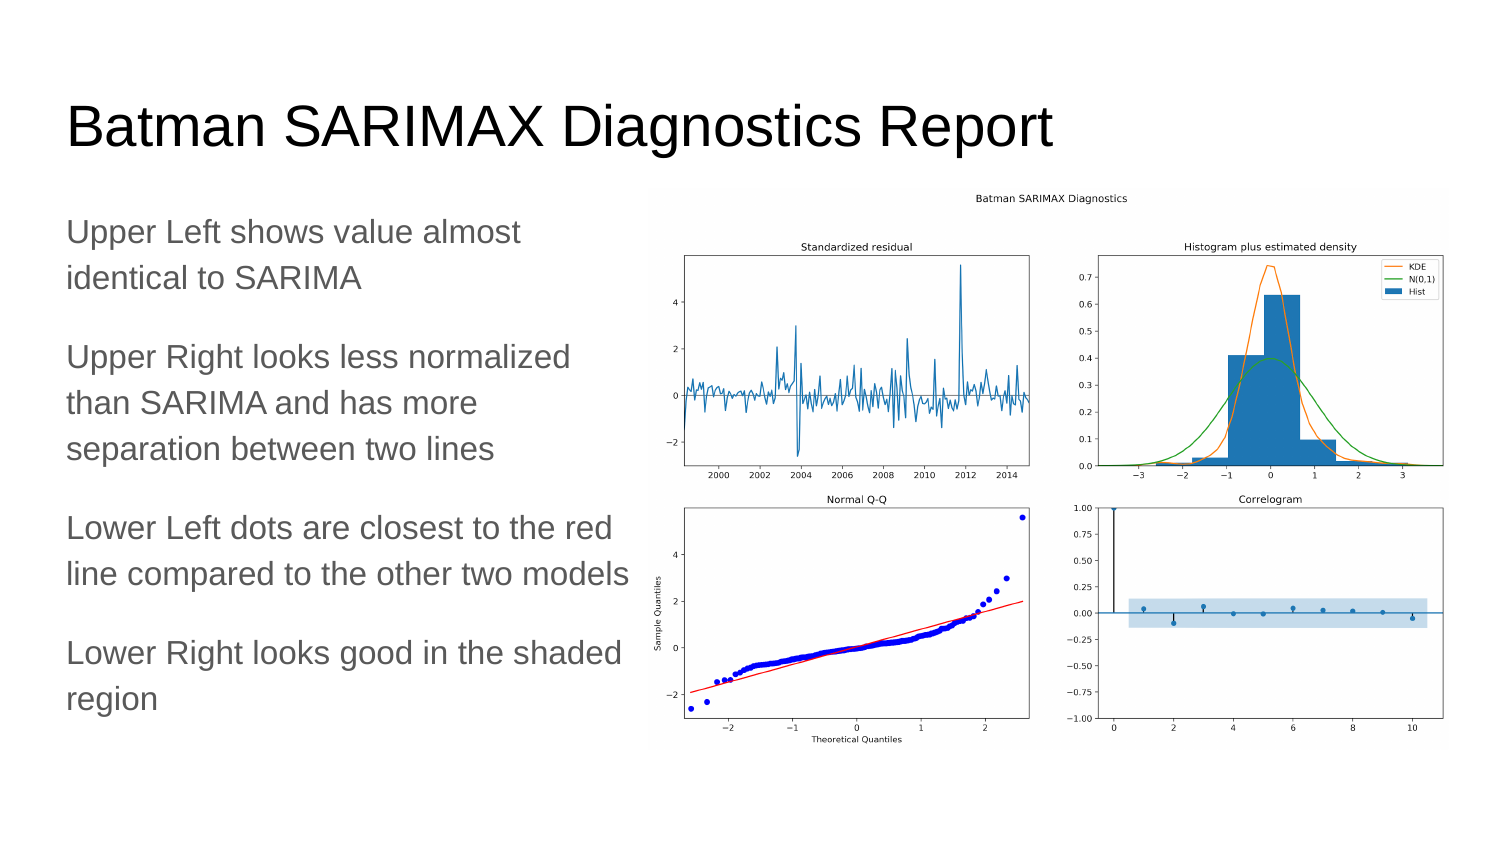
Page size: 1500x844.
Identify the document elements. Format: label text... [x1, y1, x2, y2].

title Batman SARIMAX Diagnostics Report [51, 72, 1449, 167]
picture [648, 188, 1450, 750]
list Upper Left shows value almost identical to SARIMA Upper Right looks less normalized than SARIMA and has more separation between two lines Lower Left dots are closest to the red line compared to the other two models Lower Right looks good in the shaded region [51, 189, 646, 750]
